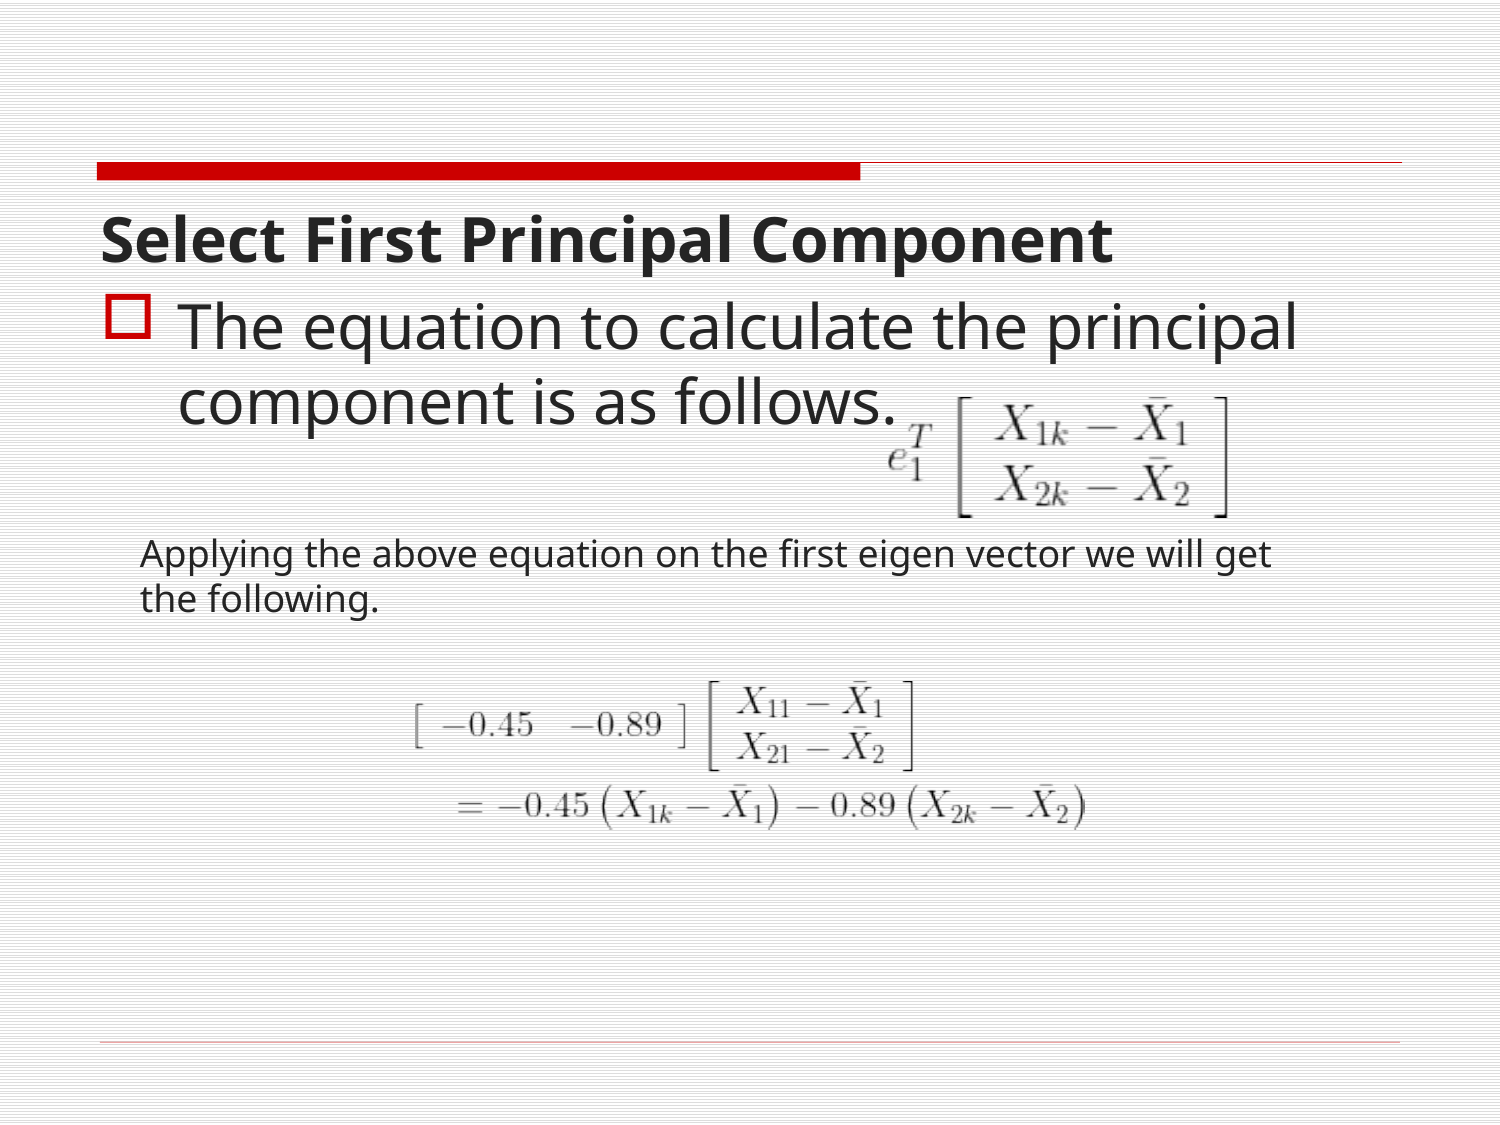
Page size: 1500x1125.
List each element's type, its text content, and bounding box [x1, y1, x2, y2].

text_box Applying the above equation on the first eigen vector we will get the following. [125, 522, 1301, 628]
list Select First Principal Component The equation to calculate the principal component is as follows. [85, 192, 1380, 346]
picture [887, 397, 1231, 518]
picture [415, 681, 1085, 831]
